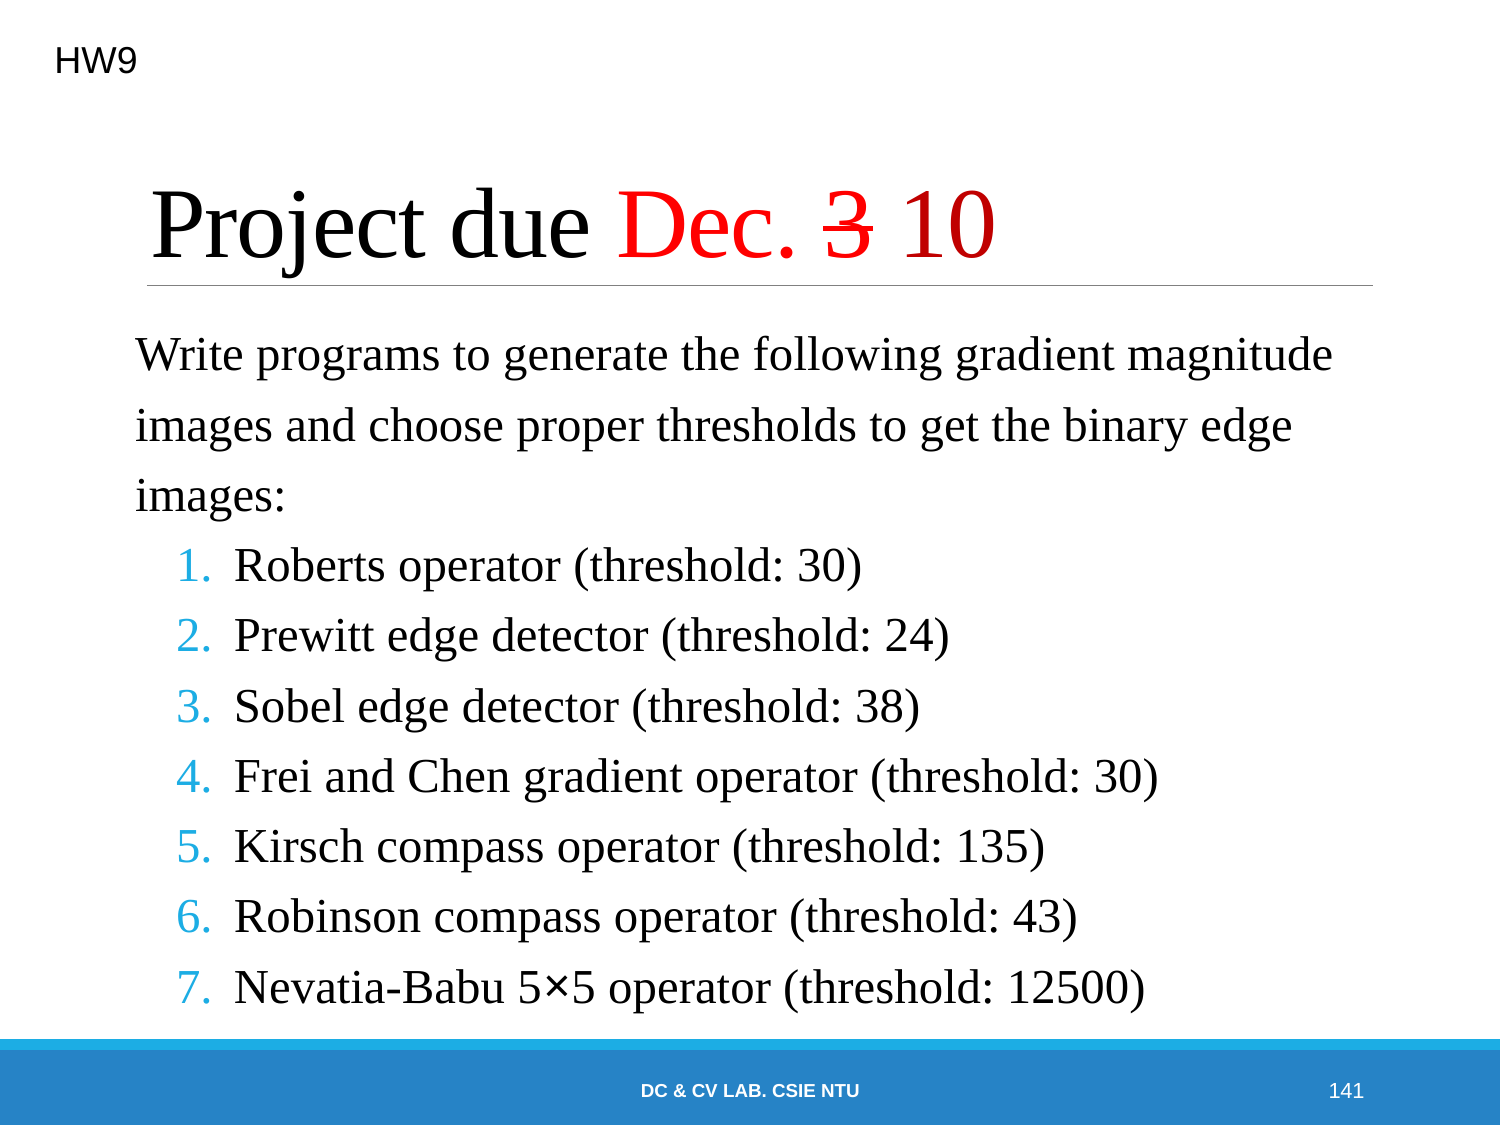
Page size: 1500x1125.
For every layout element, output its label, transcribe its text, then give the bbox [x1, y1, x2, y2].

list Write programs to generate the following gradient magnitude images and choose proper thresholds to get the binary edge images: Roberts operator (threshold: 30) Prewitt edge detector (threshold: 24) Sobel edge detector (threshold: 38) Frei and Chen gradient operator (threshold: 30) Kirsch compass operator (threshold: 135) Robinson compass operator (threshold: 43) Nevatia-Babu 5×5 operator (threshold: 12500) [135, 302, 1373, 1024]
title Project due Dec. 3 10 [135, 47, 1373, 285]
text_box HW9 [39, 29, 267, 89]
slide_number 141 [1218, 1059, 1380, 1120]
footer DC & CV Lab. CSIE NTU [453, 1059, 1047, 1120]
